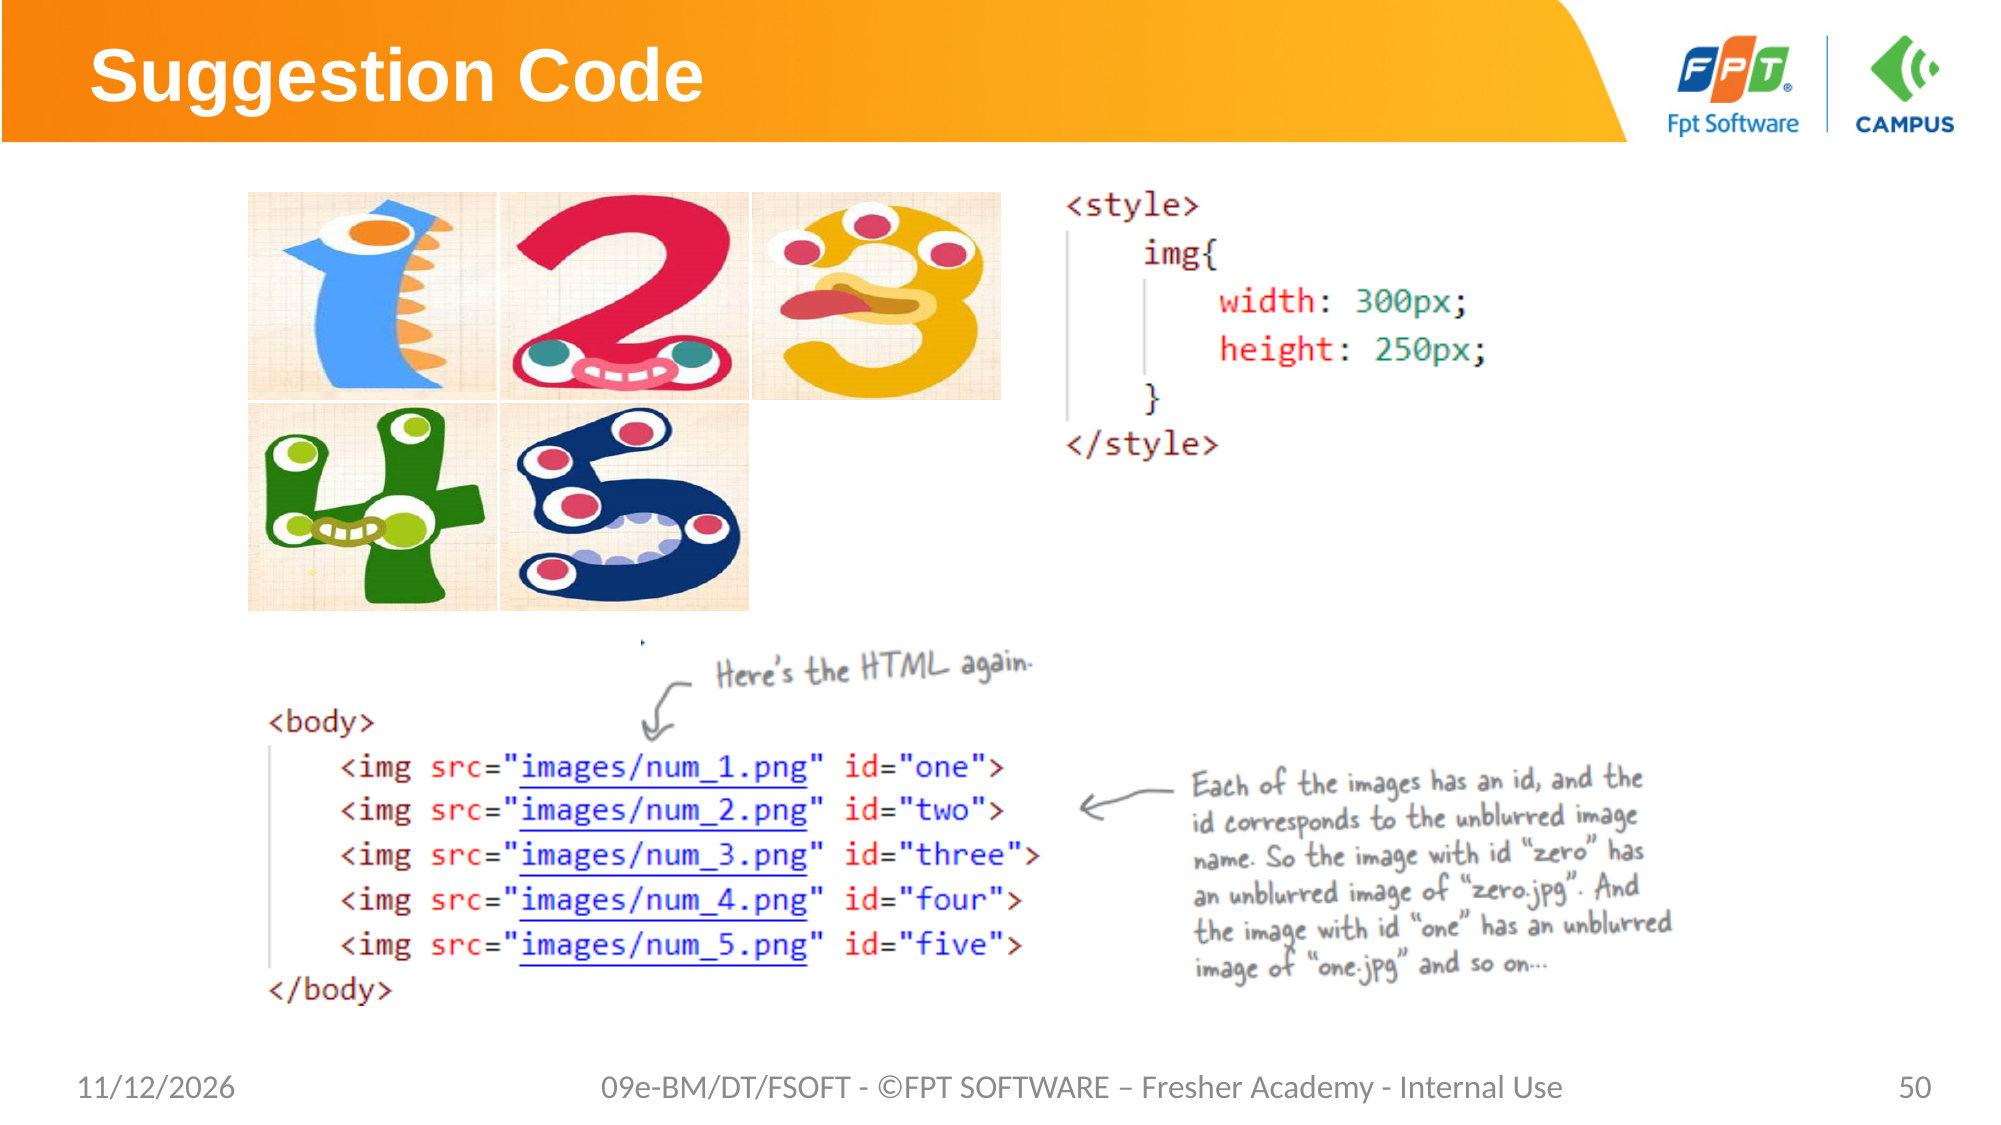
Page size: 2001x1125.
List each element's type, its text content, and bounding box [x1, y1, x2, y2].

slide_number 50 [1800, 1055, 1947, 1116]
title Suggestion Code [74, 6, 1570, 136]
footer 09e-BM/DT/FSOFT - ©FPT SOFTWARE – Fresher Academy - Internal Use [385, 1055, 1780, 1116]
picture [2, 0, 1998, 1125]
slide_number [60, 1055, 360, 1116]
